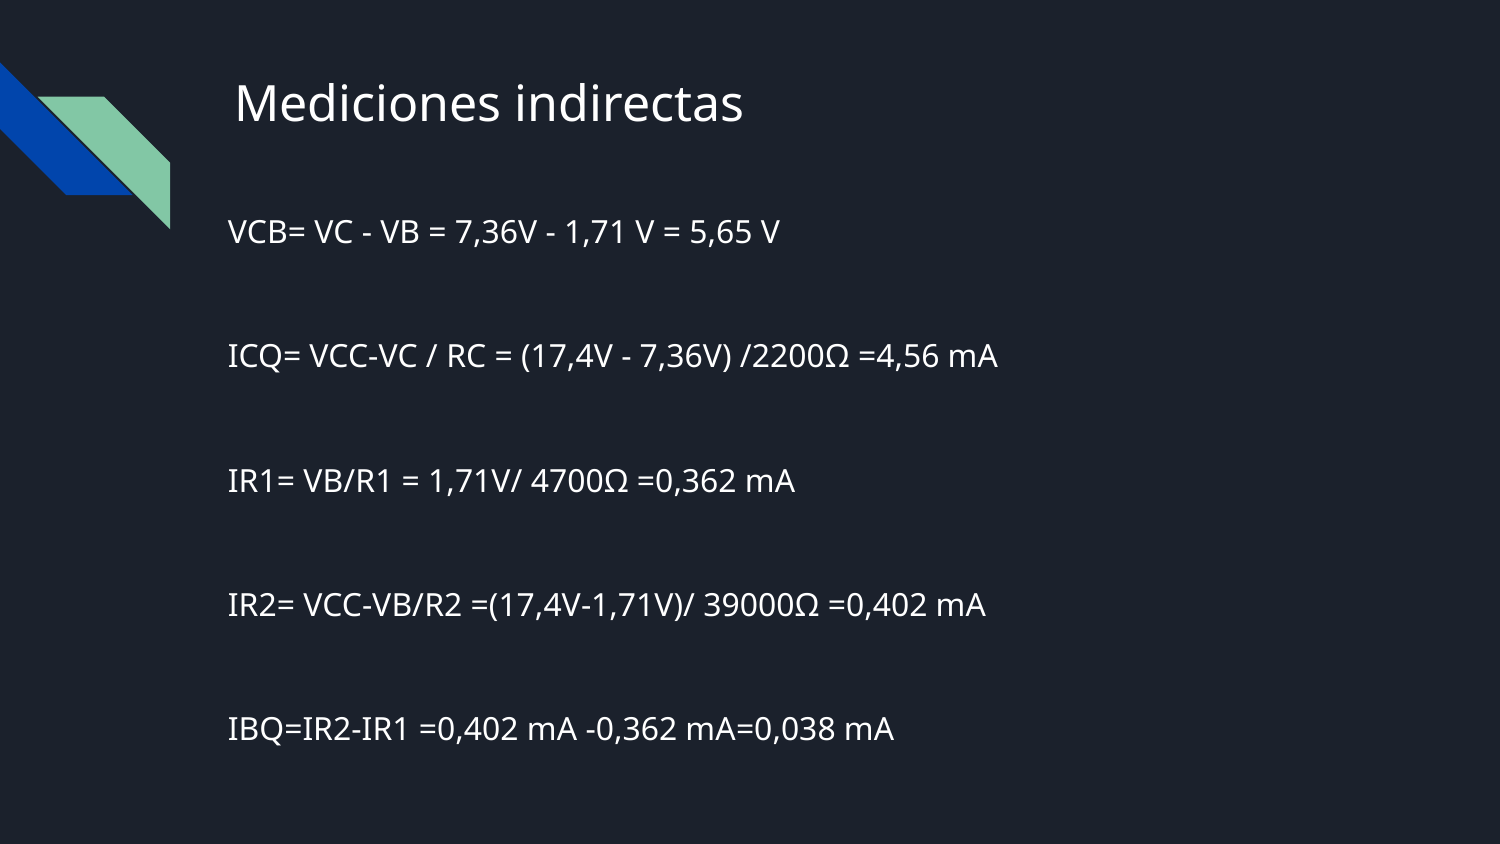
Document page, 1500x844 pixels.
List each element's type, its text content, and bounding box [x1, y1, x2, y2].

list VCB= VC - VB = 7,36V - 1,71 V = 5,65 V ICQ= VCC-VC / RC = (17,4V - 7,36V) /2200Ω =4,56 mA IR1= VB/R1 = 1,71V/ 4700Ω =0,362 mA IR2= VCC-VB/R2 =(17,4V-1,71V)/ 39000Ω =0,402 mA IBQ=IR2-IR1 =0,402 mA -0,362 mA=0,038 mA [212, 190, 1368, 763]
text_box Mediciones indirectas [219, 56, 1196, 147]
